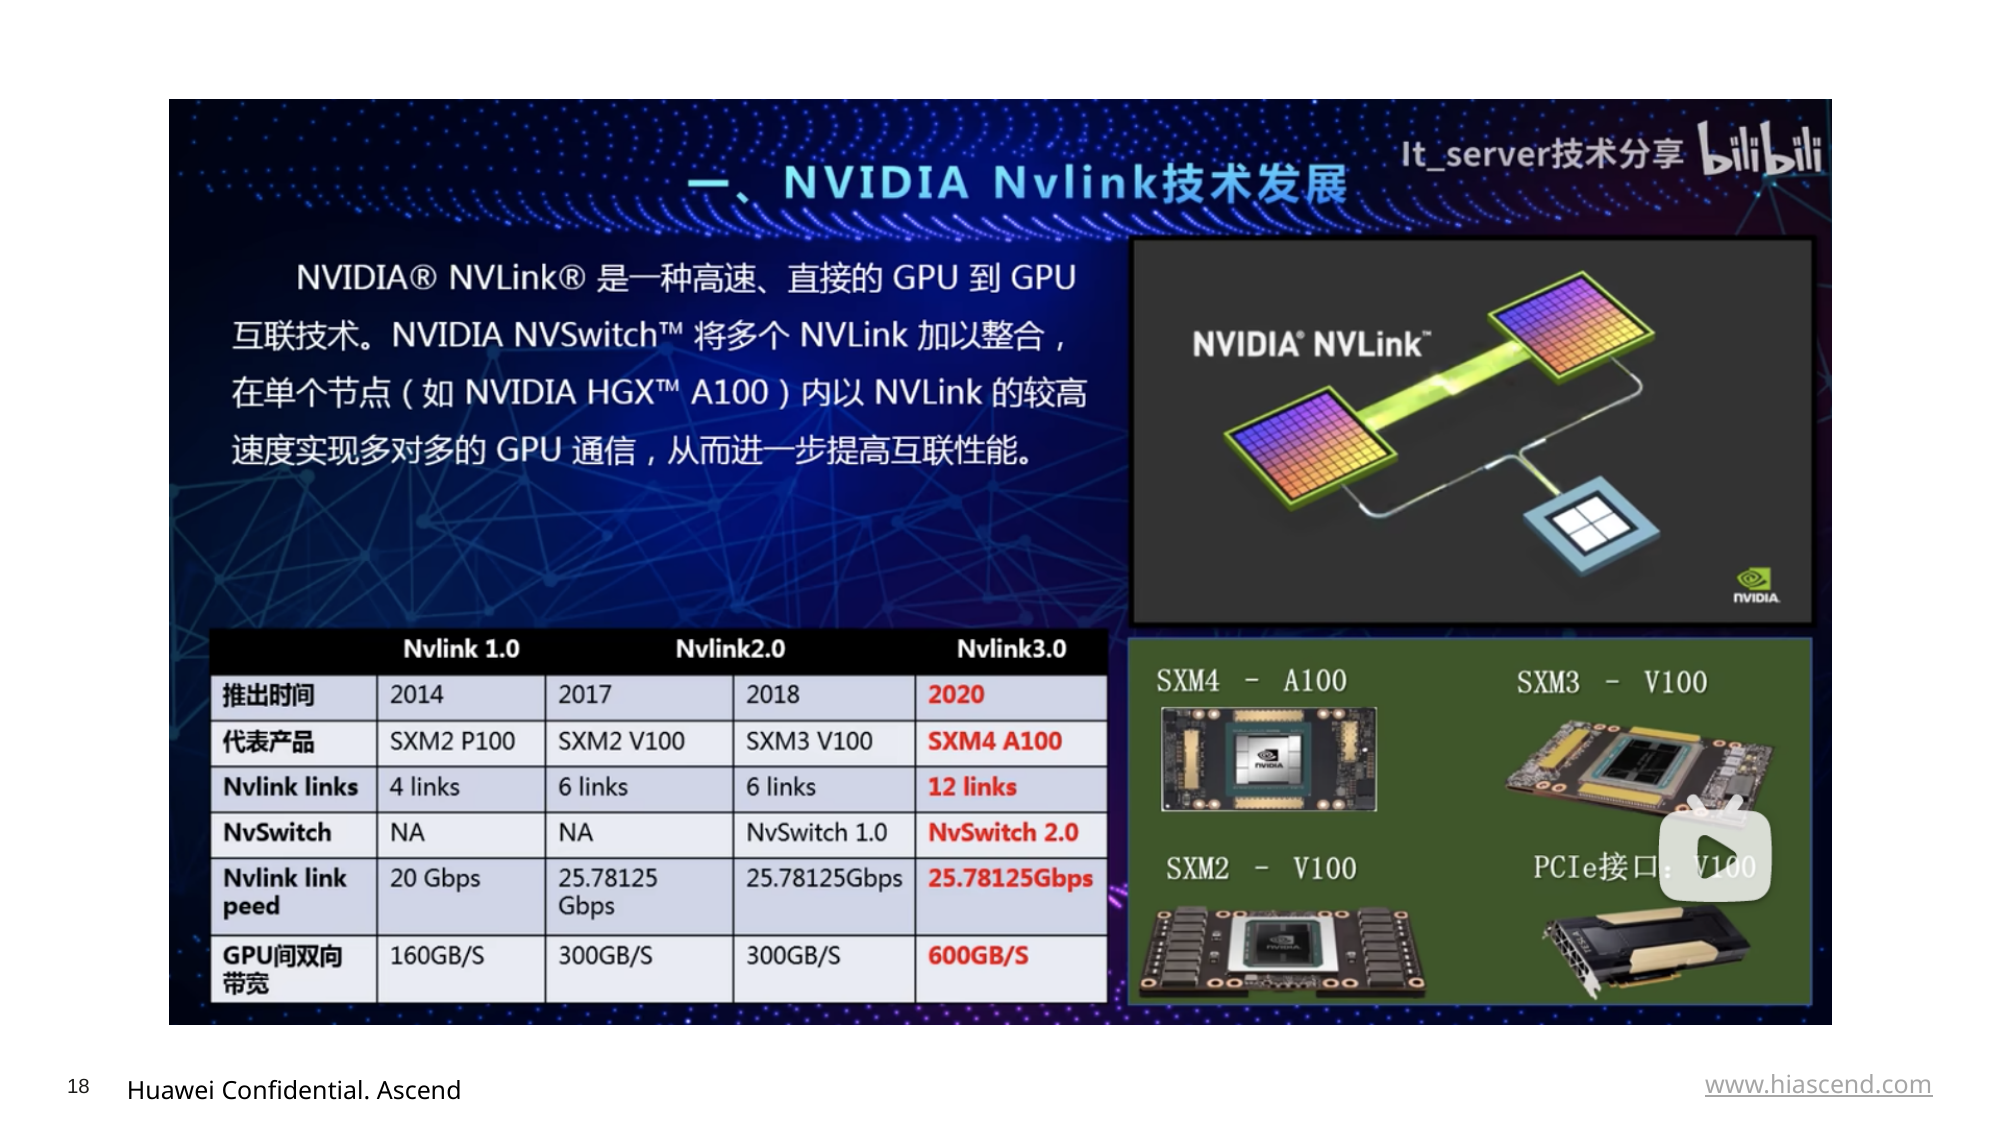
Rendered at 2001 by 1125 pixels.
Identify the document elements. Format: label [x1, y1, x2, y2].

picture [168, 99, 1832, 1026]
